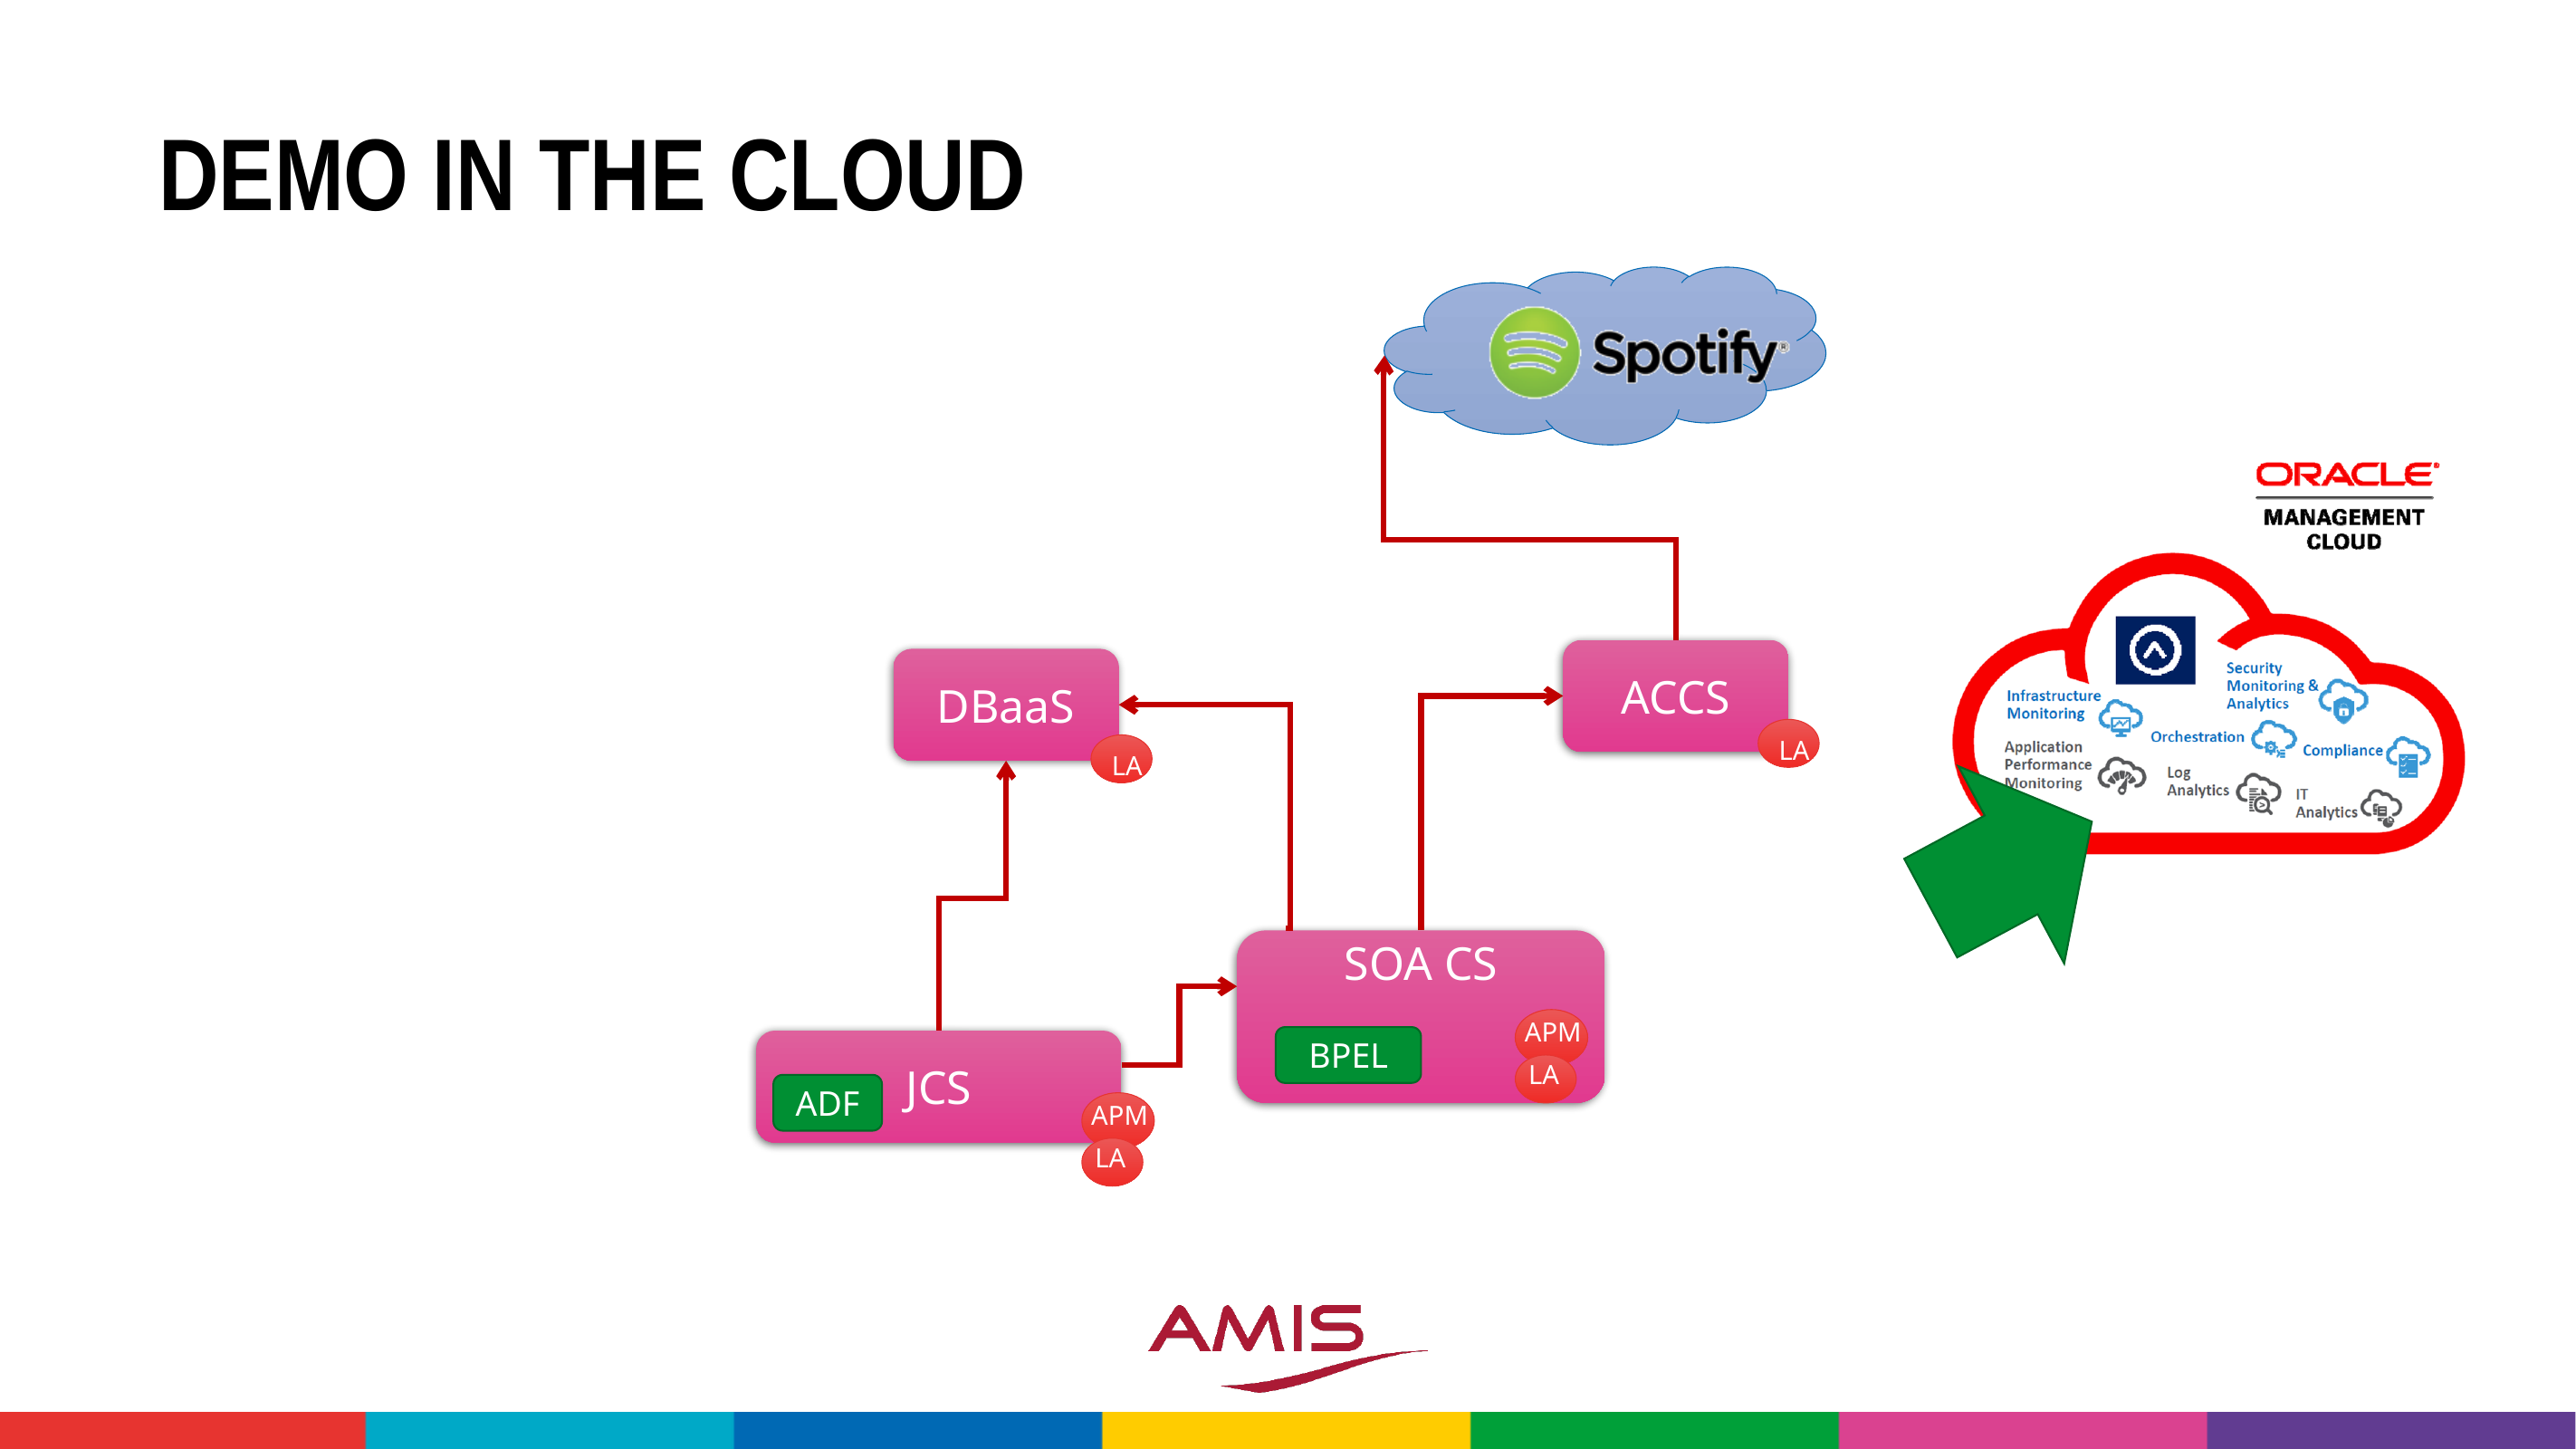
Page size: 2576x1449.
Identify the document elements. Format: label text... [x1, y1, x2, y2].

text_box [838, 861, 1108, 930]
text_box APM [1511, 1008, 1596, 1054]
text_box [1091, 1180, 1134, 1187]
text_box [1374, 742, 1610, 885]
picture [1462, 252, 1823, 456]
picture [735, 1412, 2576, 1449]
text_box [1766, 718, 1811, 726]
picture [0, 1412, 733, 1449]
text_box ADF [772, 1073, 884, 1132]
text_box [1524, 1097, 1567, 1104]
picture [1148, 1305, 1428, 1393]
text_box [1902, 832, 2086, 966]
text_box LA [1515, 1051, 1576, 1097]
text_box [1121, 986, 1238, 1065]
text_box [1542, 506, 1738, 578]
text_box [1384, 285, 1462, 426]
text_box APM [1077, 1091, 1164, 1137]
text_box [1823, 341, 1827, 366]
text_box JCS [756, 1030, 1122, 1143]
text_box LA [1081, 1134, 1144, 1180]
text_box SOA CS [1237, 930, 1605, 1103]
title Demo in the cloud [145, 125, 2059, 326]
text_box [1757, 727, 1765, 759]
text_box ACCS [1563, 639, 1789, 753]
picture [1951, 457, 2468, 858]
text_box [1090, 733, 1315, 900]
text_box DBaaS [893, 648, 1119, 762]
text_box LA [1765, 726, 1827, 772]
text_box BPEL [1274, 1026, 1422, 1084]
